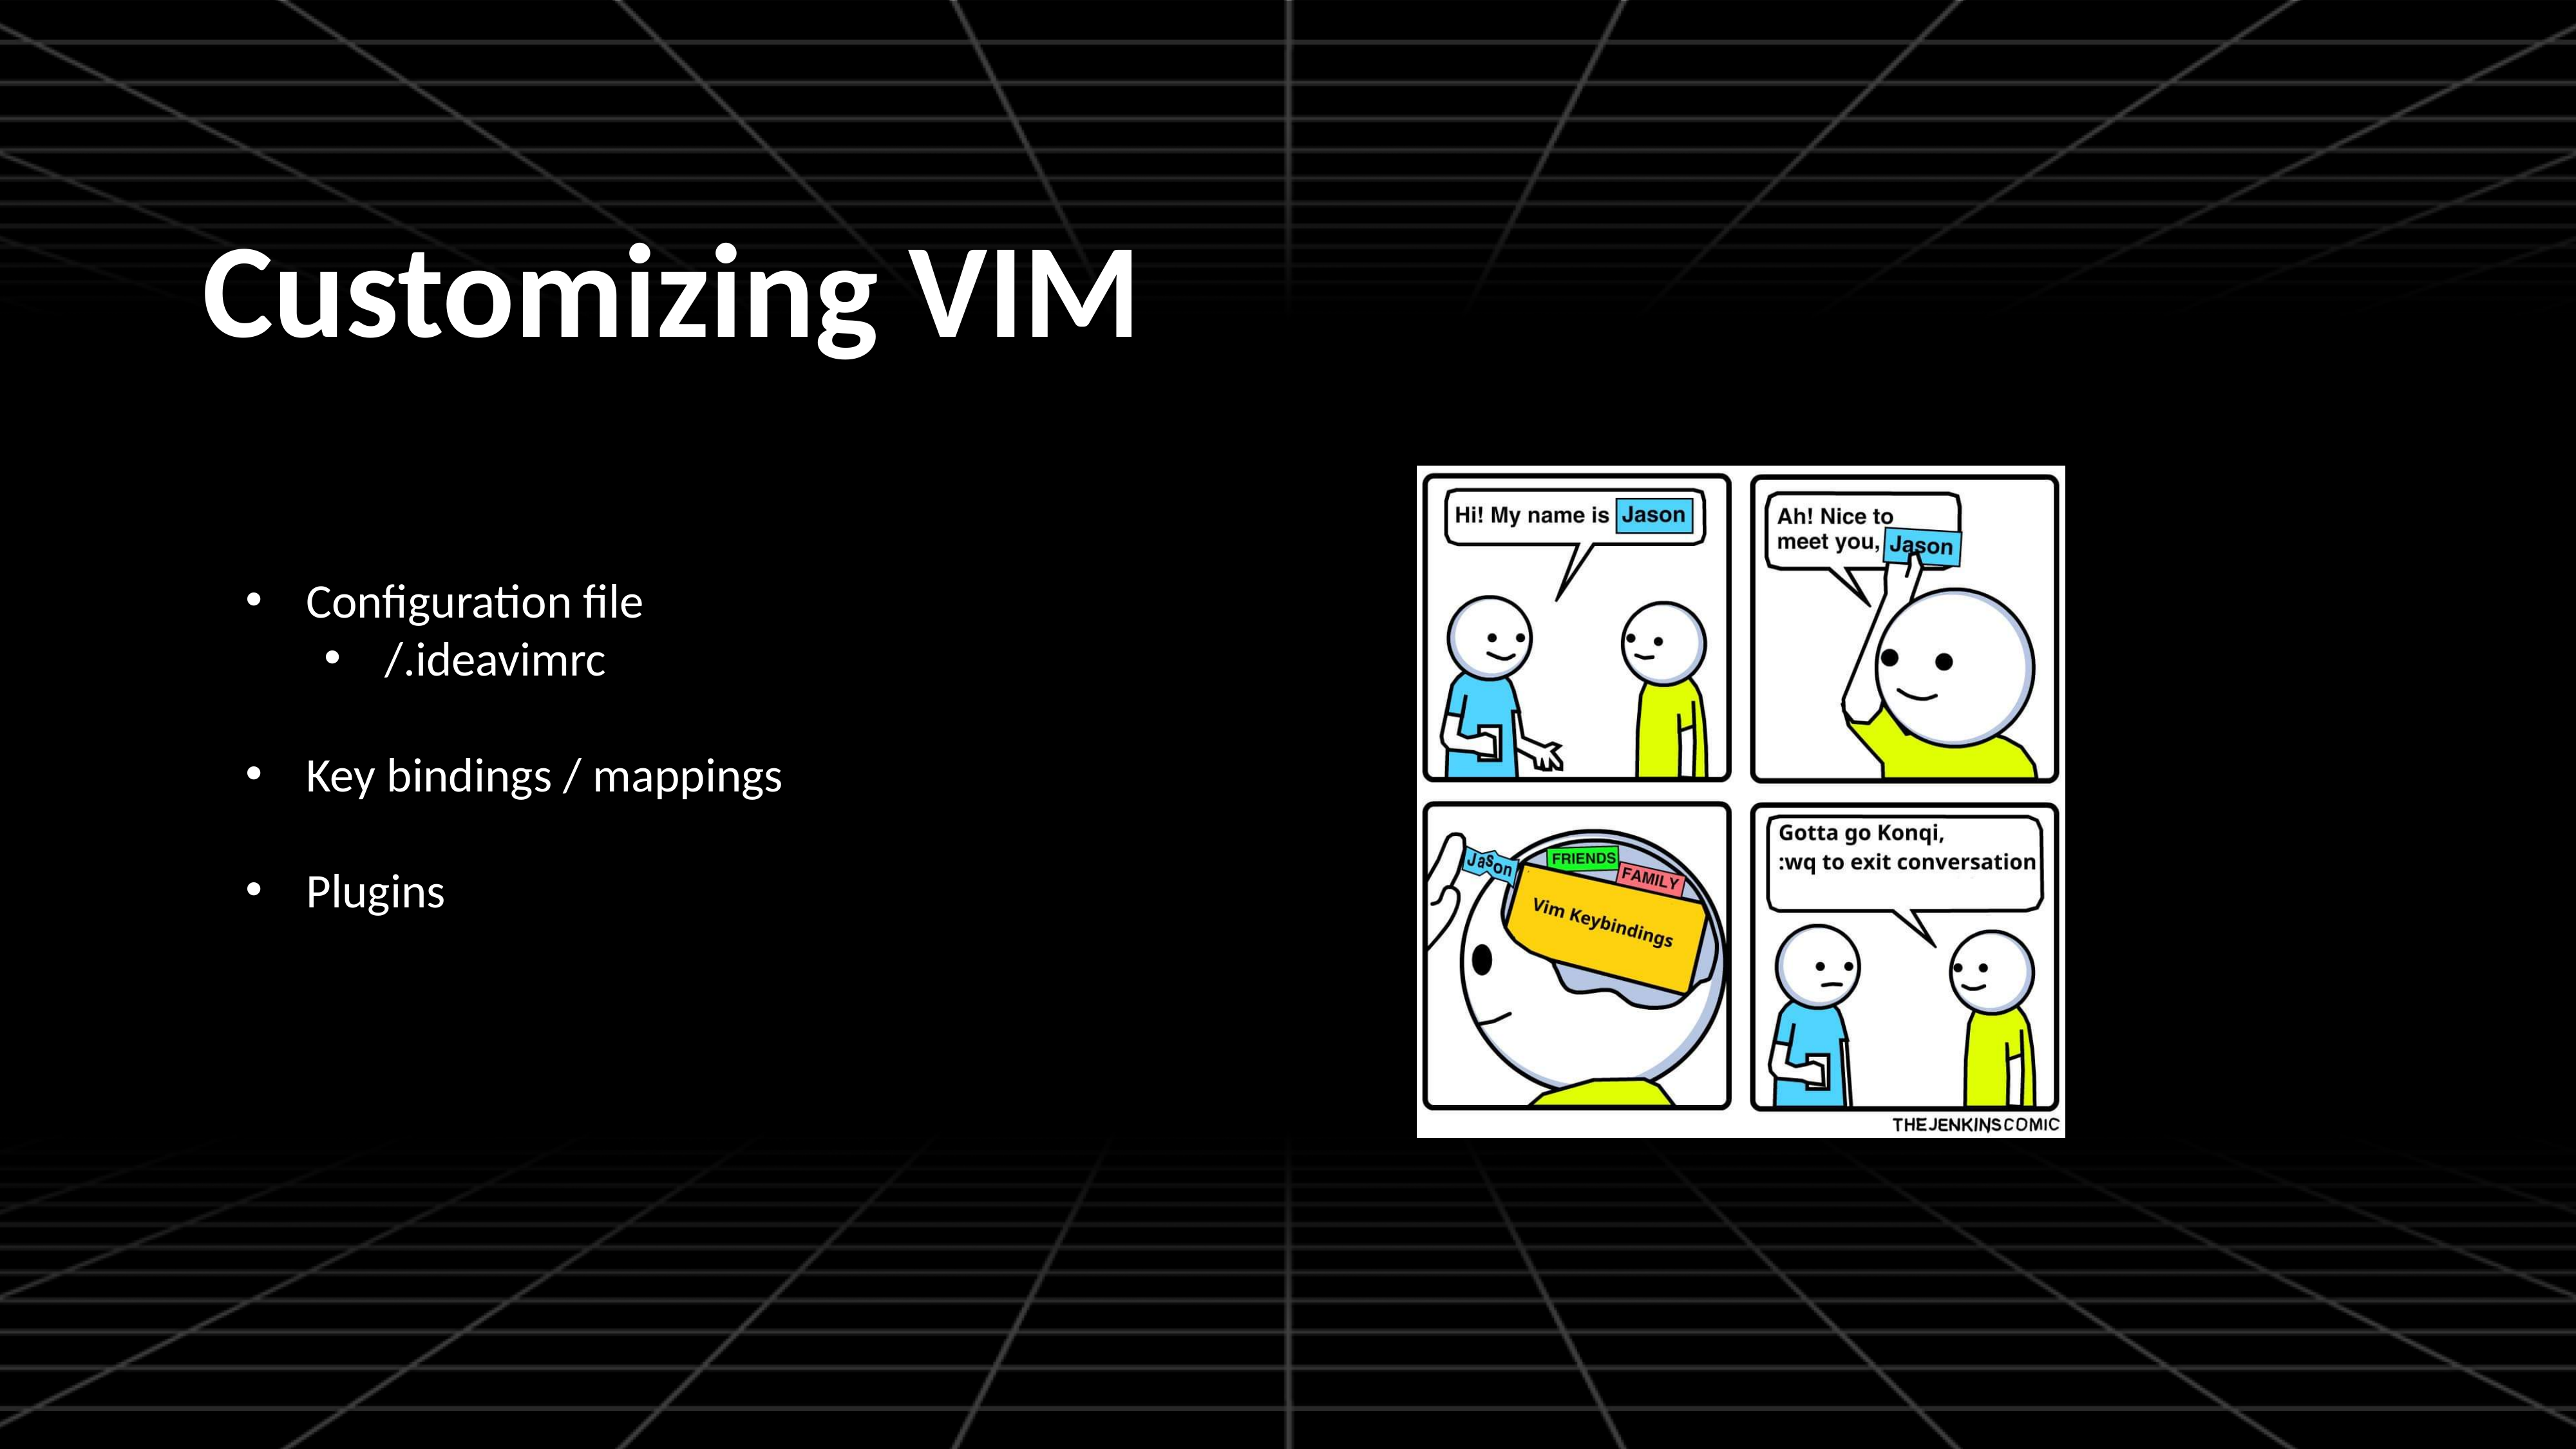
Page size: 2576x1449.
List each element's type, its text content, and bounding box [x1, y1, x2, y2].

text_box Configuration file /.ideavimrc Key bindings / mappings Plugins [245, 511, 923, 976]
text_box Customizing VIM [0, 161, 1578, 406]
picture [0, 0, 2576, 332]
picture [0, 466, 2576, 1449]
